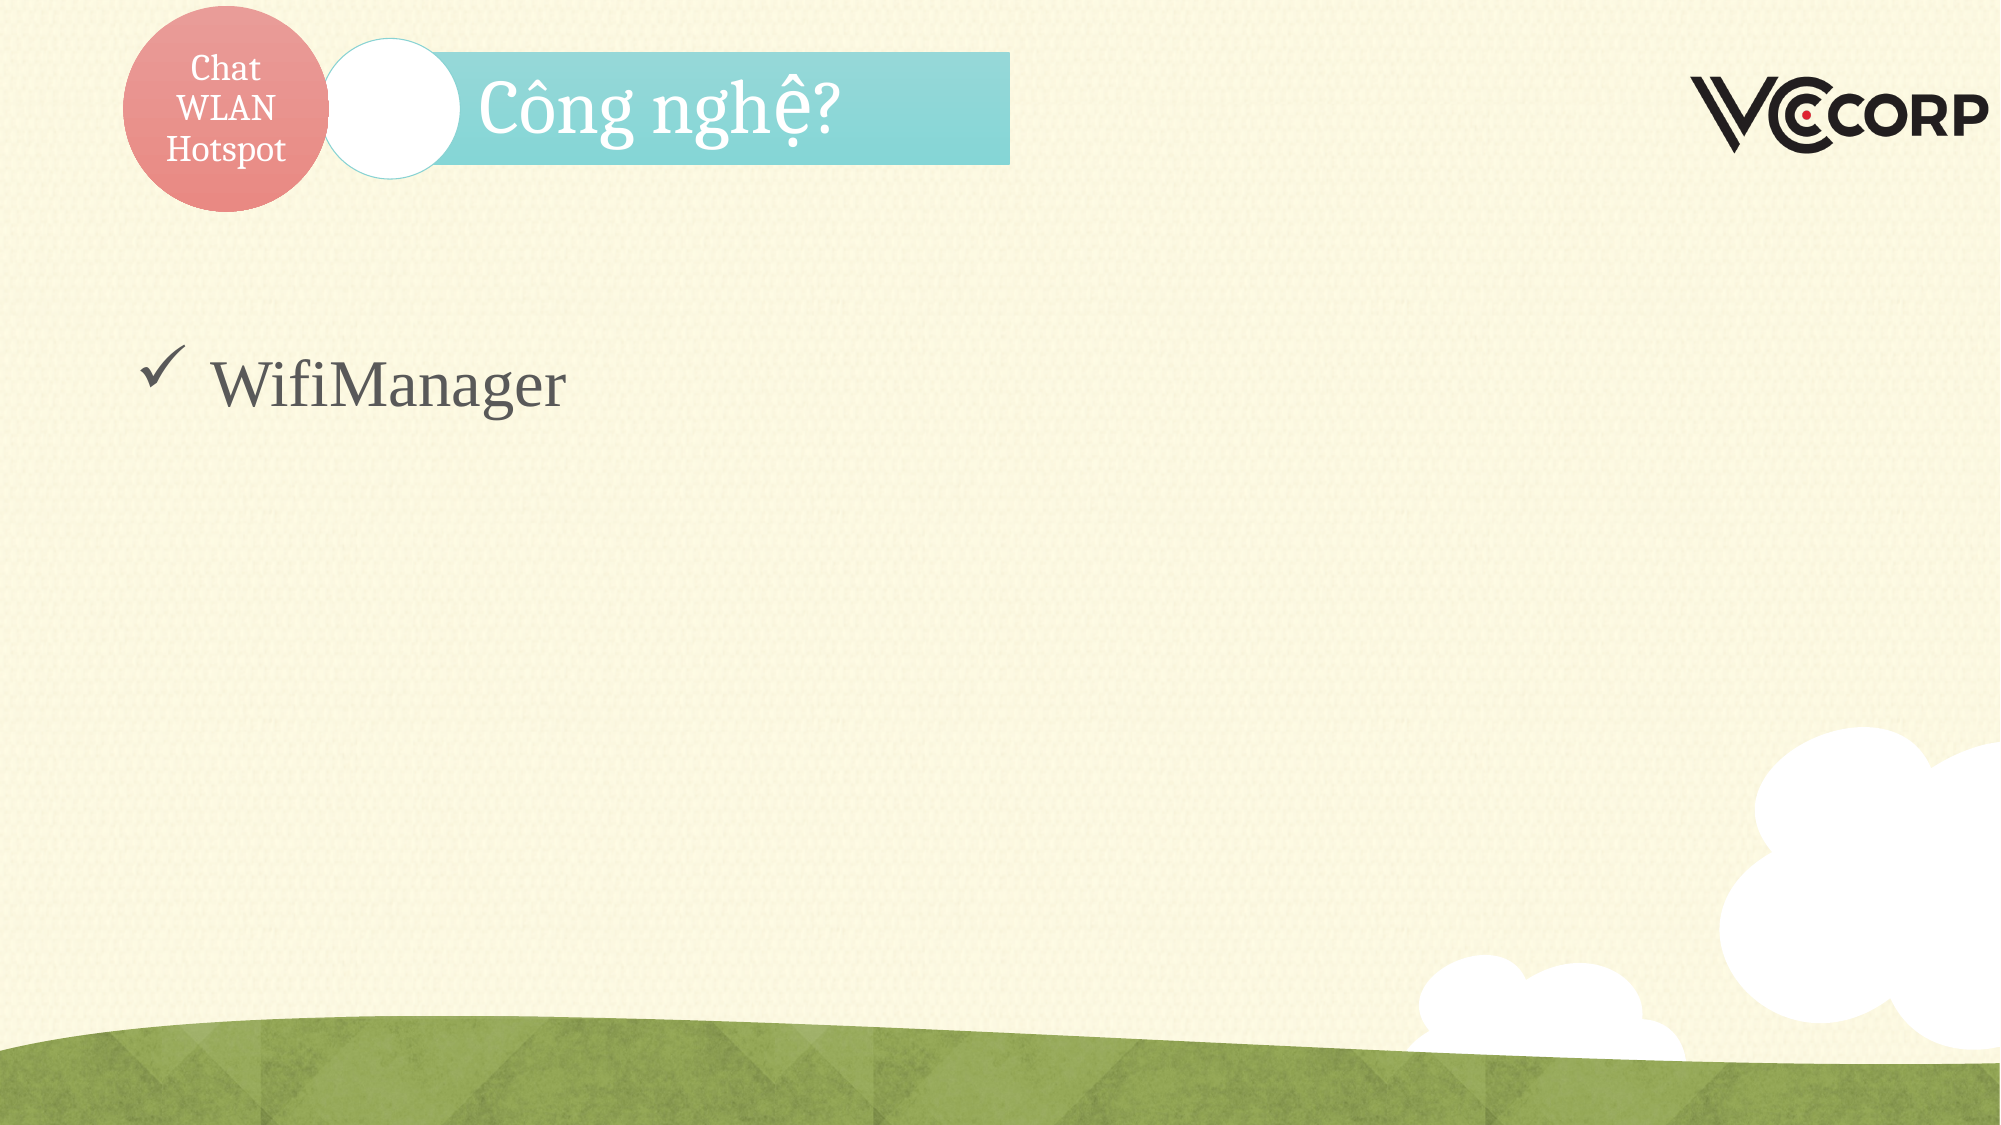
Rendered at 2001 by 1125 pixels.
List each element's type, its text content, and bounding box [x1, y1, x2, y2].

list WifiManager [120, 236, 1880, 999]
picture [0, 0, 2001, 1125]
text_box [390, 52, 1010, 166]
text_box [330, 37, 433, 180]
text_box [123, 5, 330, 212]
